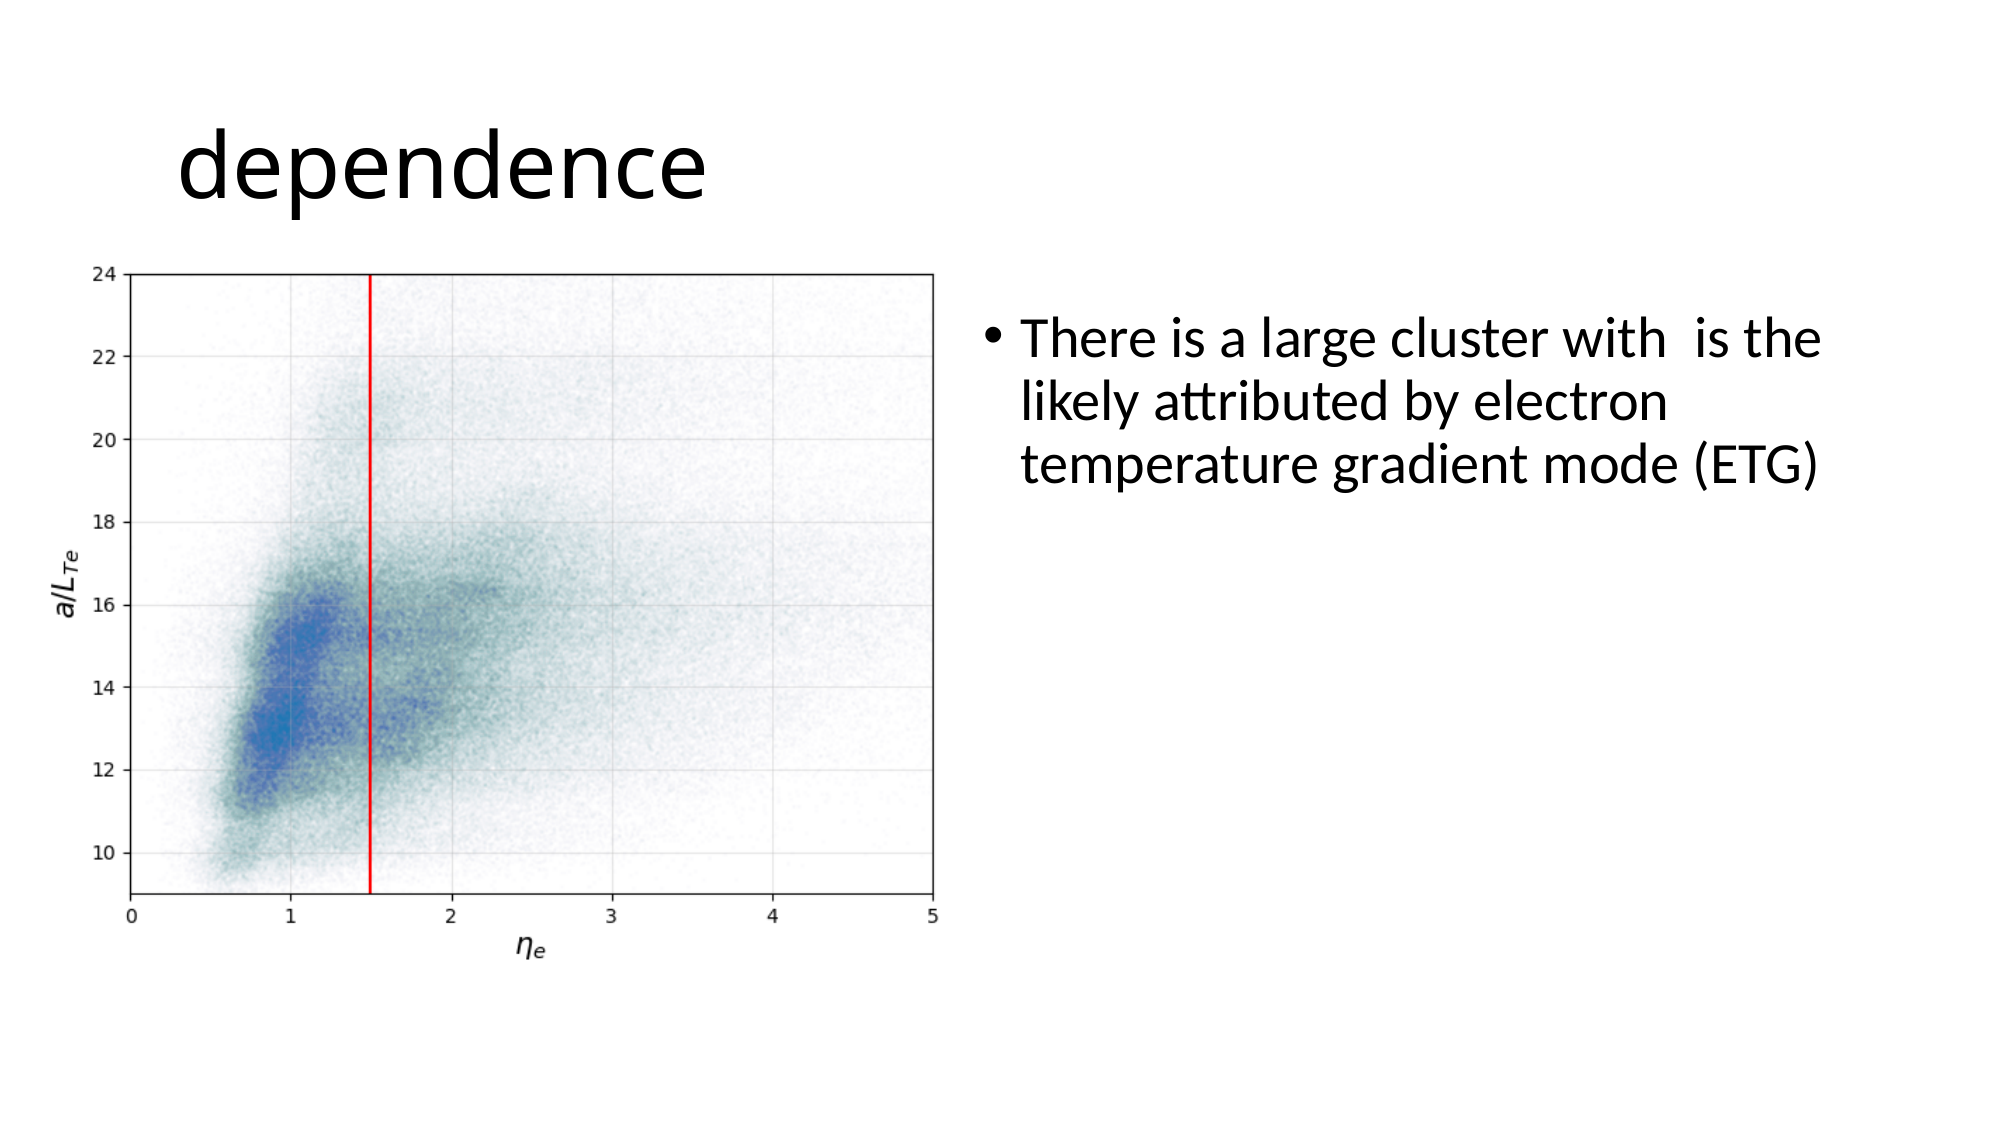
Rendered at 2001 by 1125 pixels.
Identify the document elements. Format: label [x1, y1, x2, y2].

picture [19, 222, 965, 971]
